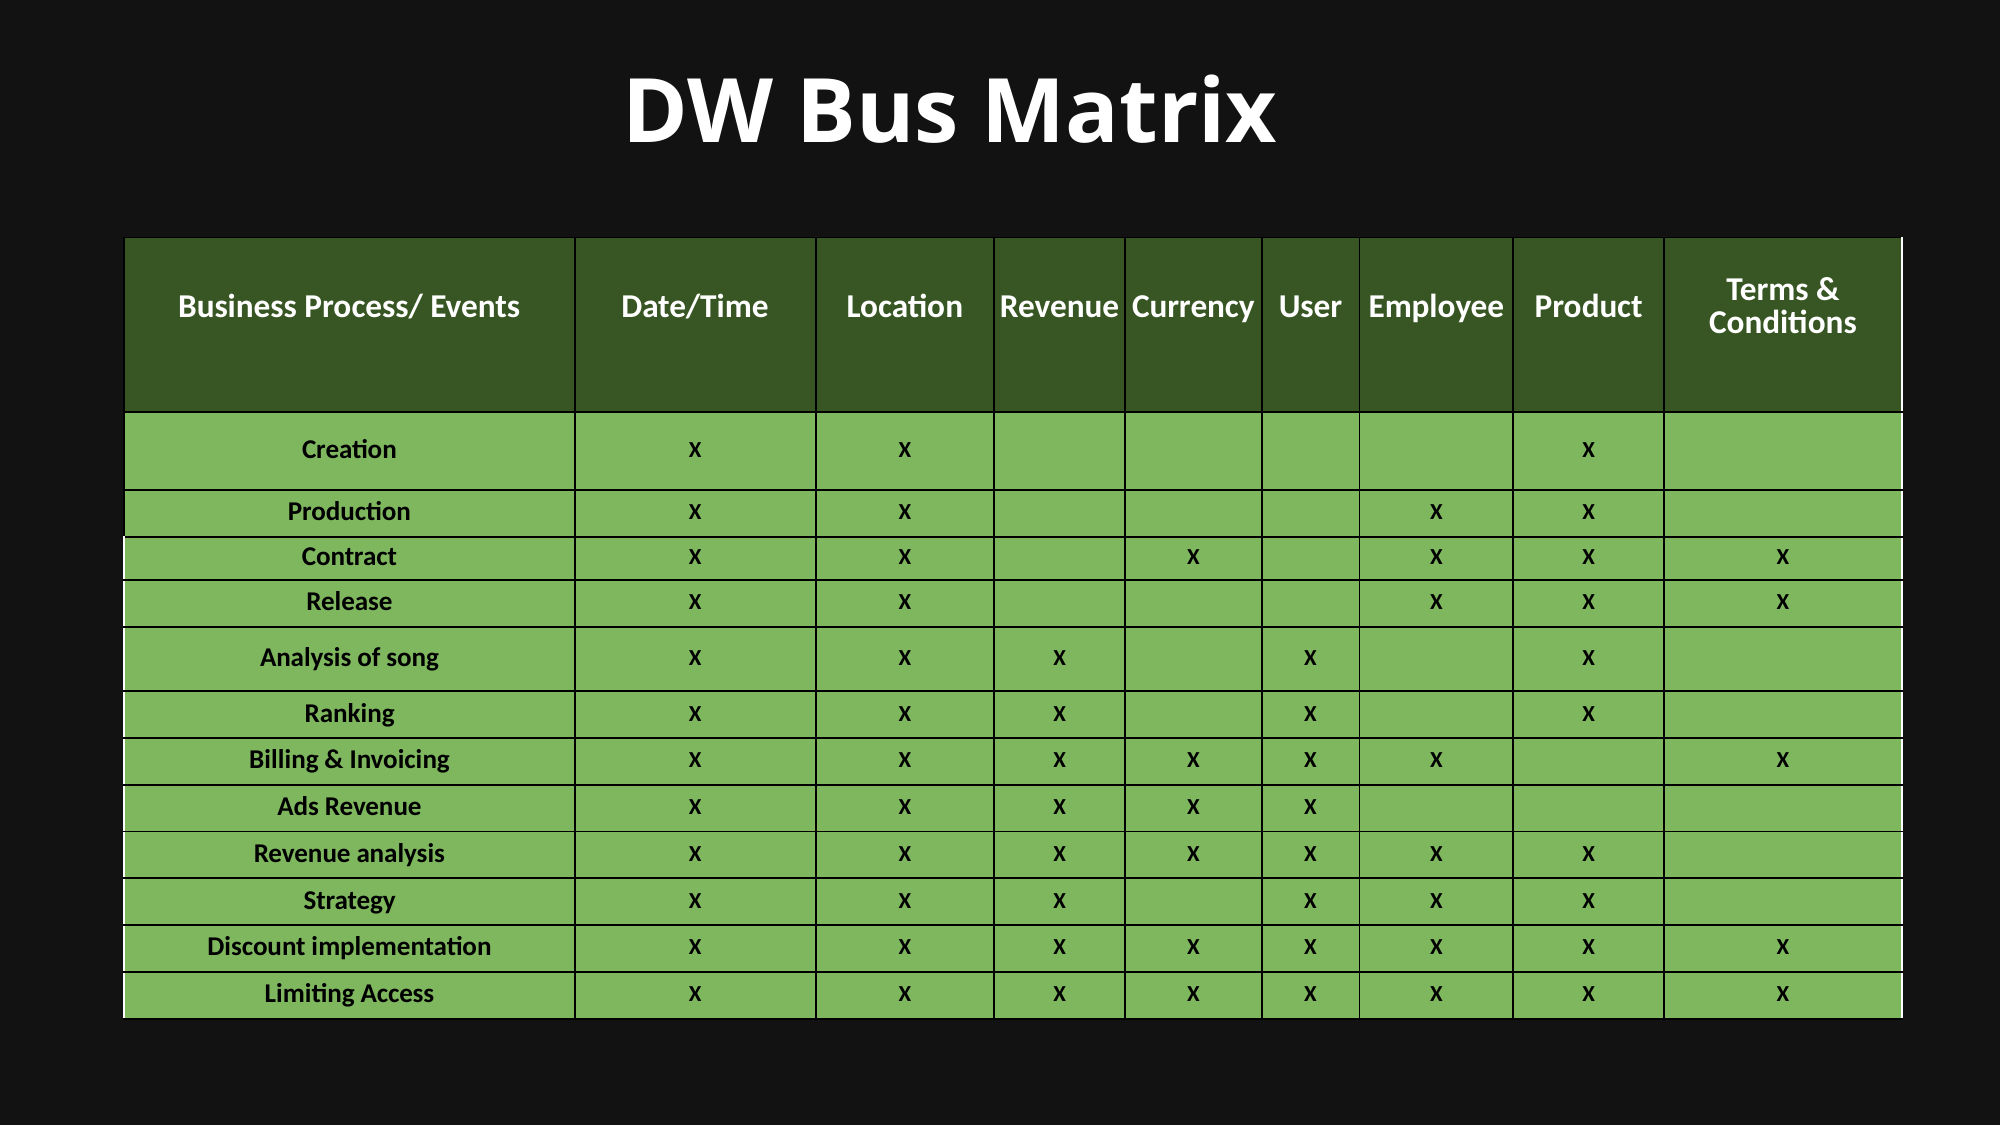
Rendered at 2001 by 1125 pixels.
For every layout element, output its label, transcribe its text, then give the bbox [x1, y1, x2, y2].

table_cell [995, 581, 1124, 626]
table_cell [1665, 786, 1901, 831]
table_cell [995, 491, 1124, 536]
table_cell [1360, 692, 1512, 737]
table_header Revenue [995, 238, 1124, 411]
table_cell [1126, 628, 1261, 690]
table_cell Ads Revenue [125, 786, 574, 831]
table_cell [1665, 413, 1901, 489]
table_header Business Process/ Events [125, 238, 574, 411]
table_cell X [817, 413, 993, 489]
table_cell X [995, 739, 1124, 784]
table_cell [1665, 692, 1901, 737]
table_header User [1263, 238, 1359, 411]
table_cell X [995, 786, 1124, 831]
table_cell X [576, 832, 815, 877]
table_header Employee [1360, 238, 1512, 411]
table_cell [1665, 879, 1901, 924]
table_cell X [1514, 538, 1663, 579]
table_cell X [1263, 786, 1359, 831]
table_cell [995, 538, 1124, 579]
table_cell [1263, 538, 1359, 579]
table_cell Ranking [125, 692, 574, 737]
table_cell X [1360, 832, 1512, 877]
table_cell X [817, 926, 993, 971]
table_cell X [817, 973, 993, 1018]
table_cell X [1360, 973, 1512, 1018]
table_cell Limiting Access [125, 973, 574, 1018]
table_cell X [1514, 581, 1663, 626]
text_box DW Bus Matrix [0, 33, 1971, 180]
table_cell X [576, 739, 815, 784]
table_cell X [576, 413, 815, 489]
table_cell Analysis of song [125, 628, 574, 690]
table_cell X [1263, 879, 1359, 924]
table_cell X [1514, 973, 1663, 1018]
table_cell [1360, 413, 1512, 489]
table_cell X [995, 973, 1124, 1018]
table_cell X [576, 879, 815, 924]
table_cell X [576, 692, 815, 737]
table_cell X [817, 832, 993, 877]
table_cell X [576, 628, 815, 690]
table_cell X [995, 832, 1124, 877]
table_cell Production [125, 491, 574, 536]
table_cell Release [125, 581, 574, 626]
table_cell [1360, 786, 1512, 831]
table_cell X [817, 538, 993, 579]
table_cell X [817, 879, 993, 924]
table_cell [1665, 628, 1901, 690]
table_cell X [1360, 879, 1512, 924]
table_cell [1126, 879, 1261, 924]
table_cell X [1514, 628, 1663, 690]
table_cell Contract [125, 538, 574, 579]
table_cell X [817, 739, 993, 784]
table_header Date/Time [576, 238, 815, 411]
table_cell X [1665, 973, 1901, 1018]
table_cell [995, 413, 1124, 489]
table_header Location [817, 238, 993, 411]
table_cell X [1360, 491, 1512, 536]
table_cell X [1665, 538, 1901, 579]
table_cell X [817, 628, 993, 690]
table_cell X [817, 692, 993, 737]
table_cell X [1263, 926, 1359, 971]
table_cell X [995, 628, 1124, 690]
table_cell X [576, 491, 815, 536]
table_cell X [1263, 692, 1359, 737]
table_cell [1126, 692, 1261, 737]
table_cell X [1360, 538, 1512, 579]
table_cell X [1126, 786, 1261, 831]
table_cell X [817, 491, 993, 536]
table_cell X [1126, 832, 1261, 877]
table_cell Revenue analysis [125, 832, 574, 877]
table_cell X [1514, 832, 1663, 877]
table_header Terms & Conditions [1665, 238, 1901, 411]
table_cell X [576, 786, 815, 831]
table_cell [1126, 491, 1261, 536]
table_cell [1263, 413, 1359, 489]
table_cell [1126, 413, 1261, 489]
table_cell X [1514, 491, 1663, 536]
table_cell X [1126, 739, 1261, 784]
table_cell X [1263, 832, 1359, 877]
table_cell X [1263, 973, 1359, 1018]
table_cell [1665, 832, 1901, 877]
table_cell [1665, 491, 1901, 536]
table_cell X [995, 926, 1124, 971]
table_cell X [1126, 973, 1261, 1018]
table_cell Creation [125, 413, 574, 489]
table_cell [1514, 739, 1663, 784]
table_cell X [1263, 739, 1359, 784]
table_cell X [1514, 413, 1663, 489]
table_cell Strategy [125, 879, 574, 924]
table_cell X [817, 581, 993, 626]
table_cell X [817, 786, 993, 831]
table_cell X [576, 581, 815, 626]
table_cell X [1360, 581, 1512, 626]
table_header Product [1514, 238, 1663, 411]
table_cell X [1665, 926, 1901, 971]
table_cell X [1126, 926, 1261, 971]
table_cell X [1514, 926, 1663, 971]
table_cell Billing & Invoicing [125, 739, 574, 784]
table_cell X [576, 926, 815, 971]
table_cell X [576, 973, 815, 1018]
table_cell X [1665, 581, 1901, 626]
table_cell [1263, 491, 1359, 536]
table_cell X [995, 692, 1124, 737]
table_cell [1126, 581, 1261, 626]
table_cell Discount implementation [125, 926, 574, 971]
table_cell X [1514, 692, 1663, 737]
table_cell [1514, 786, 1663, 831]
table_header Currency [1126, 238, 1261, 411]
table_cell X [1263, 628, 1359, 690]
table_cell X [1126, 538, 1261, 579]
table_cell X [1665, 739, 1901, 784]
table_cell X [1360, 926, 1512, 971]
table_cell [1263, 581, 1359, 626]
table_cell X [576, 538, 815, 579]
table_cell [1360, 628, 1512, 690]
table_cell X [995, 879, 1124, 924]
table_cell X [1360, 739, 1512, 784]
table_cell X [1514, 879, 1663, 924]
